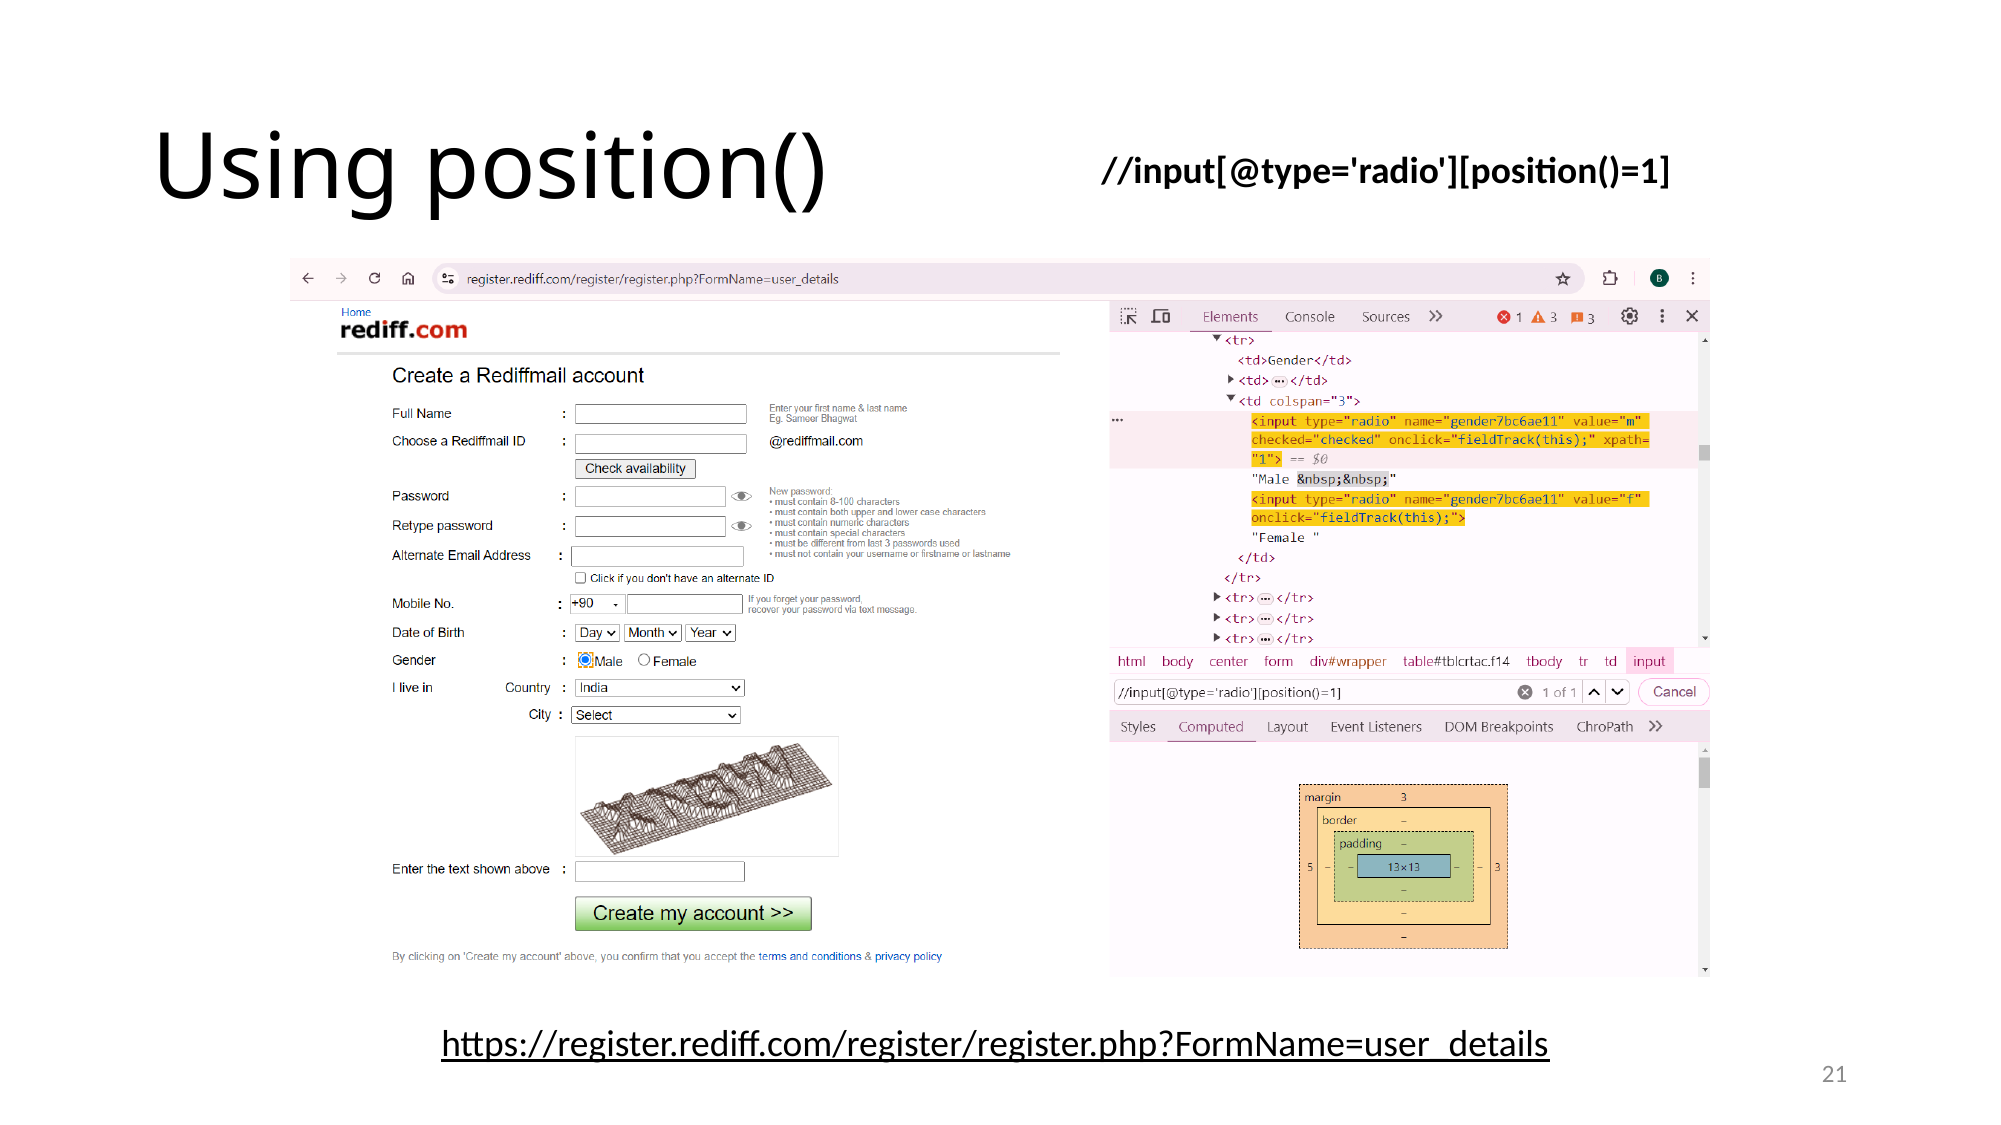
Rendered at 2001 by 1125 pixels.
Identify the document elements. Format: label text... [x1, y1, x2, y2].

slide_number 21 [1412, 1042, 1863, 1103]
text_box https://register.rediff.com/register/register.php?FormName=user_details [383, 1012, 1617, 1072]
title Using position() [137, 59, 1863, 278]
picture [290, 258, 1710, 977]
list [137, 299, 1863, 1014]
text_box //input[@type='radio'][position()=1] [1086, 138, 2000, 198]
